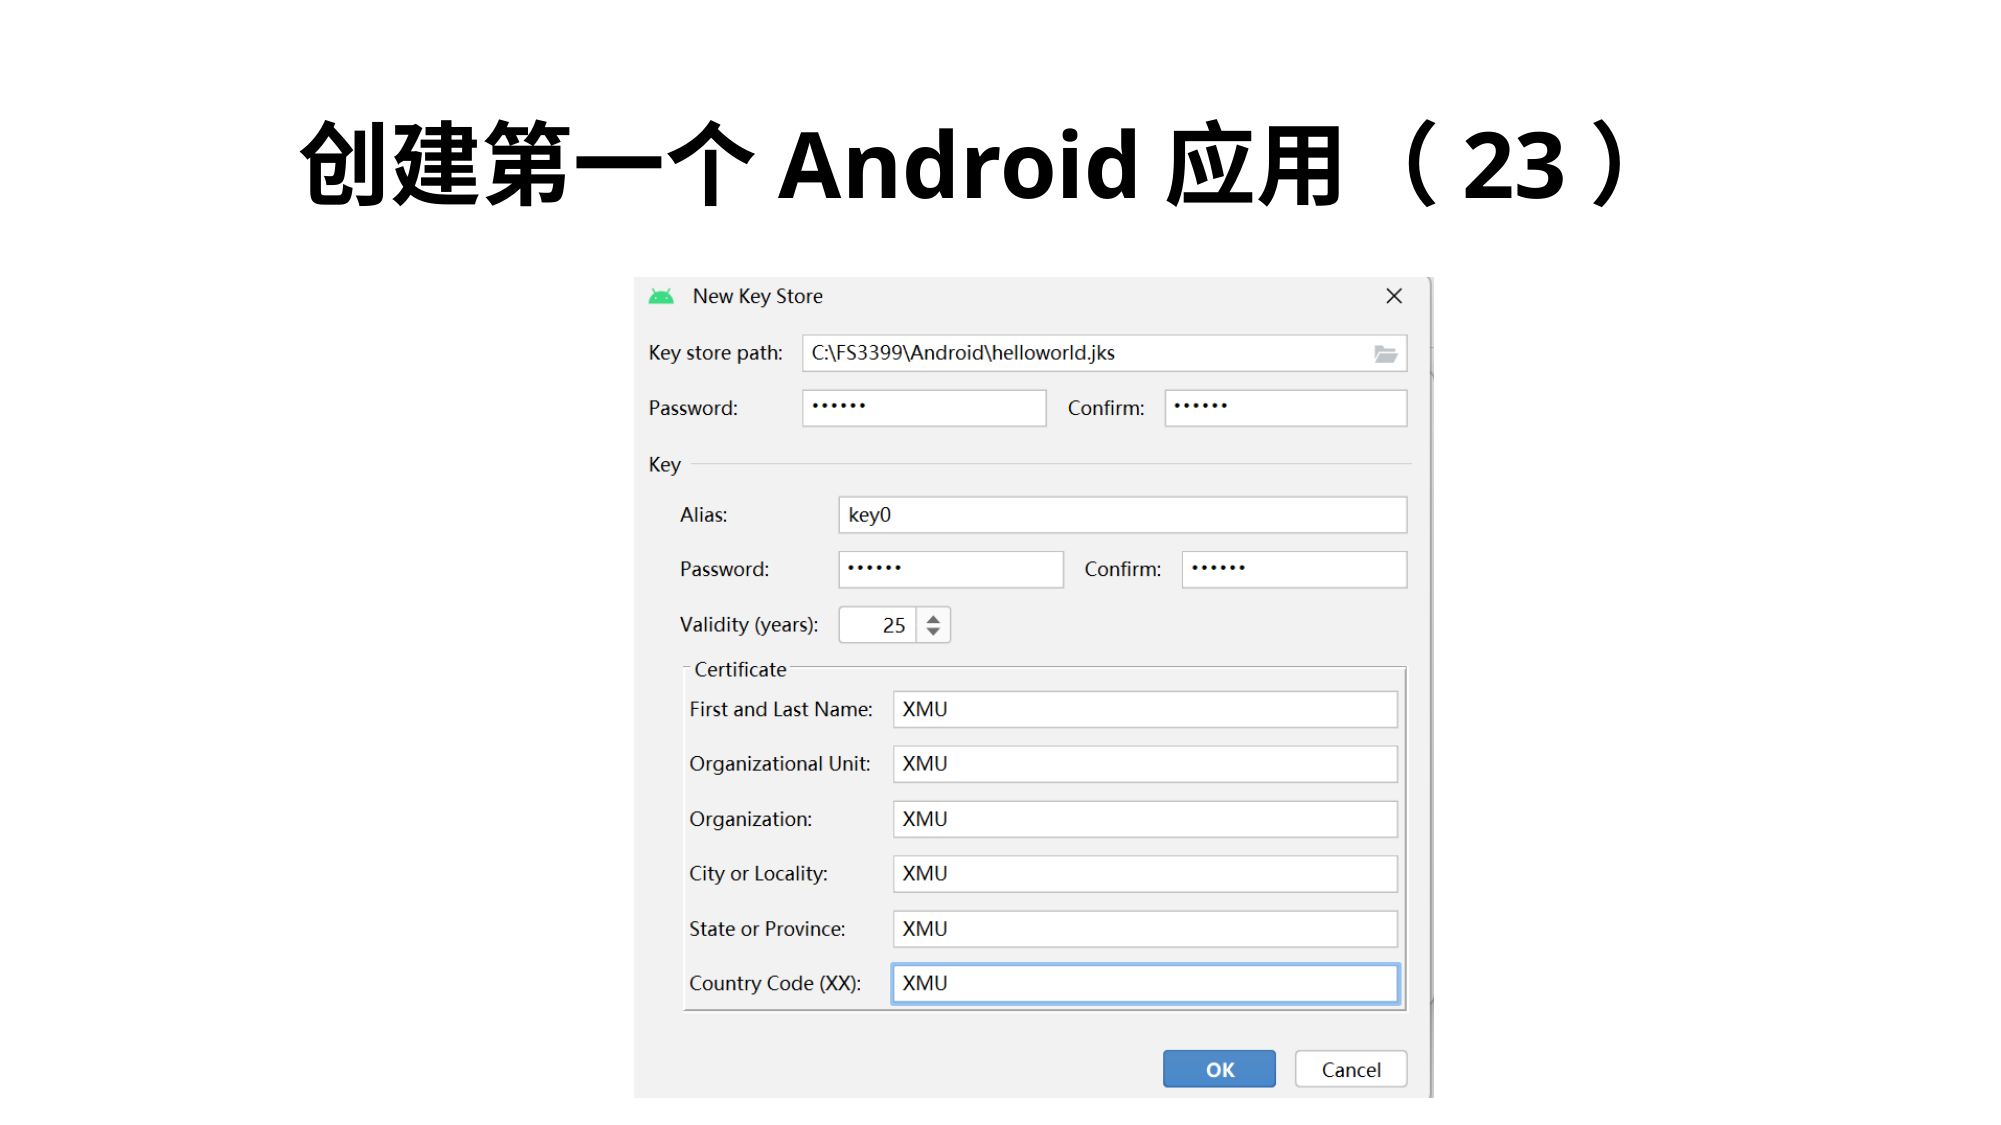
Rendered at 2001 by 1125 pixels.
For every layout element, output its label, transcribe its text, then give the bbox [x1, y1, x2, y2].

picture [634, 277, 1434, 1098]
title 创建第一个Android应用（23） [137, 59, 1863, 278]
